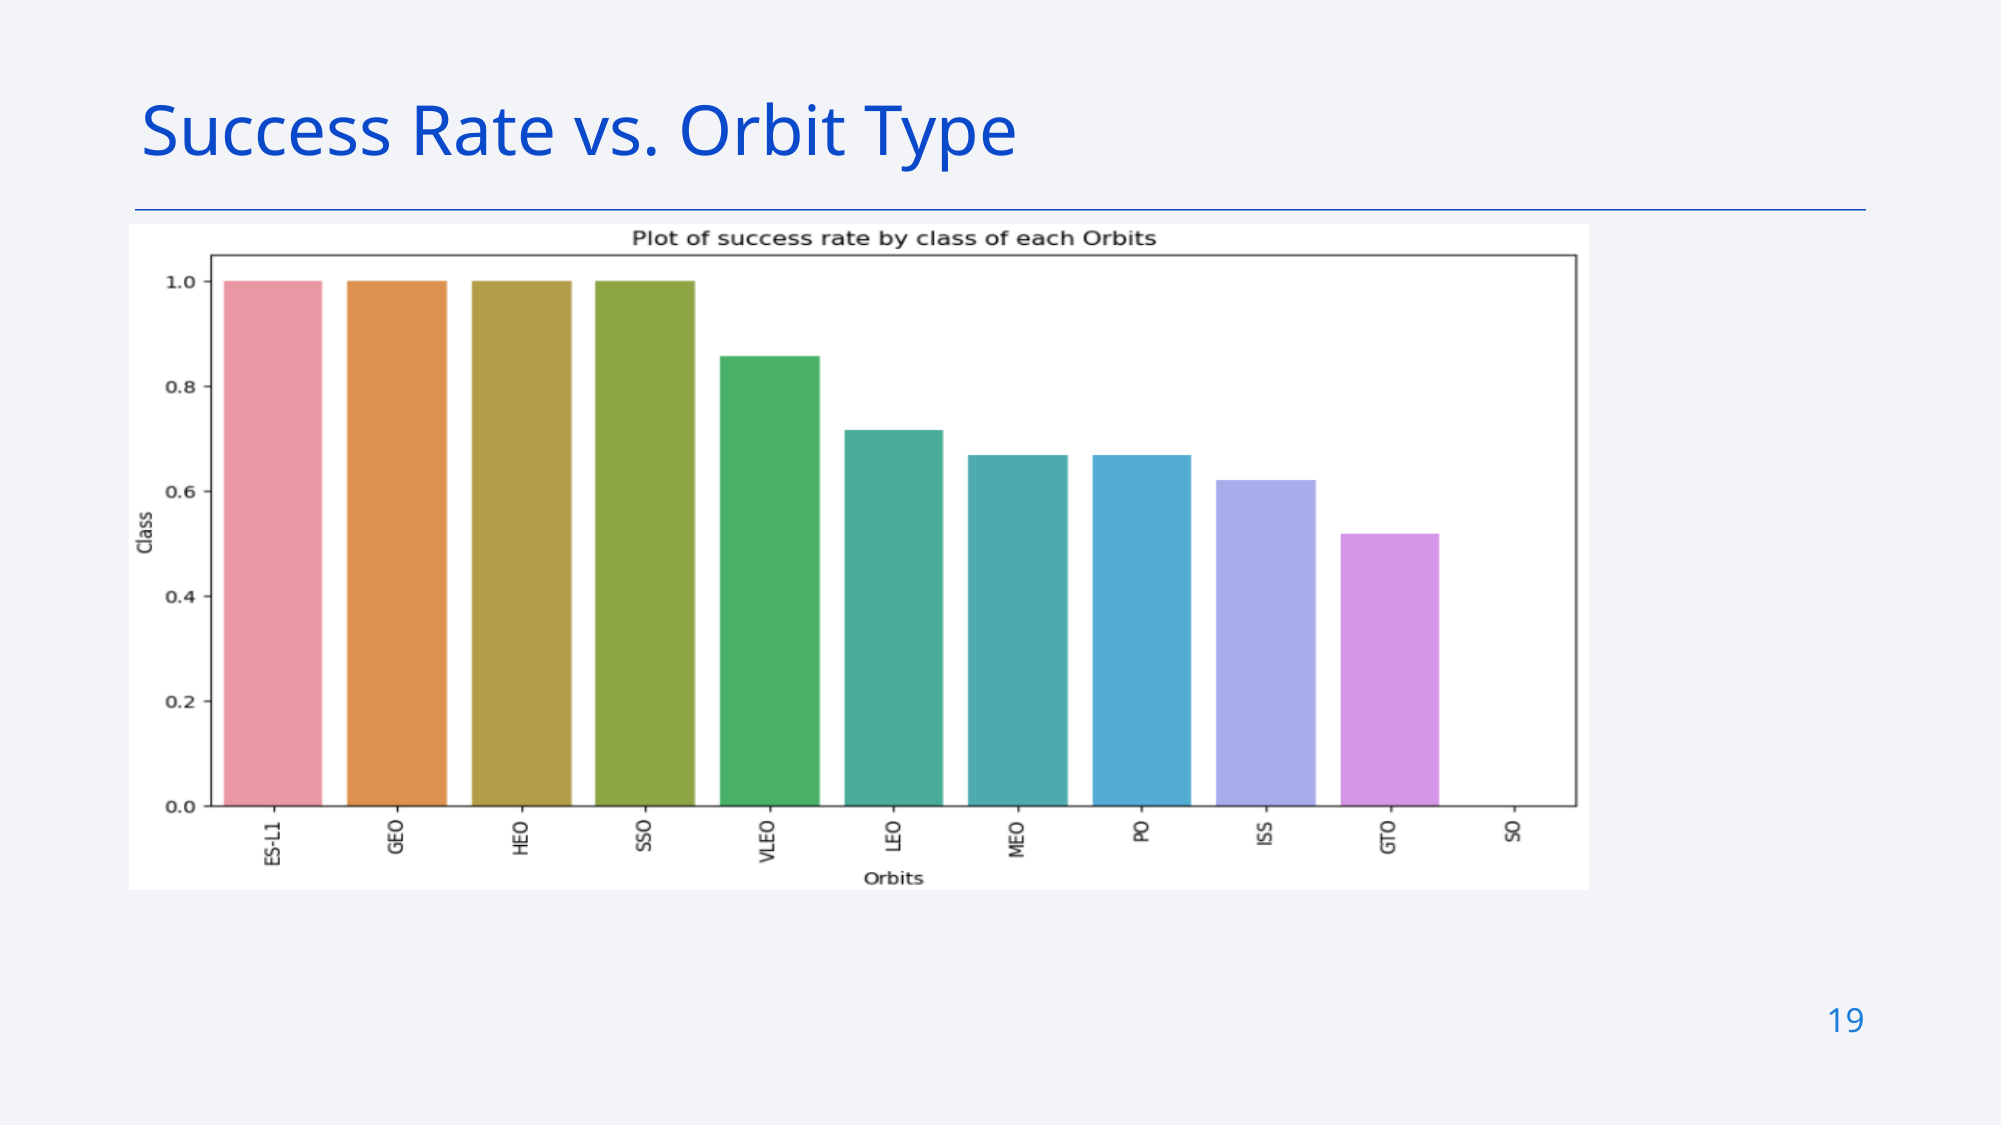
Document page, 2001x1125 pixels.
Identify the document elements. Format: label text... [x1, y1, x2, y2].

picture [0, 0, 2001, 1125]
text_box Success Rate vs. Orbit Type [126, 88, 1852, 179]
slide_number 19 [1429, 988, 1880, 1055]
